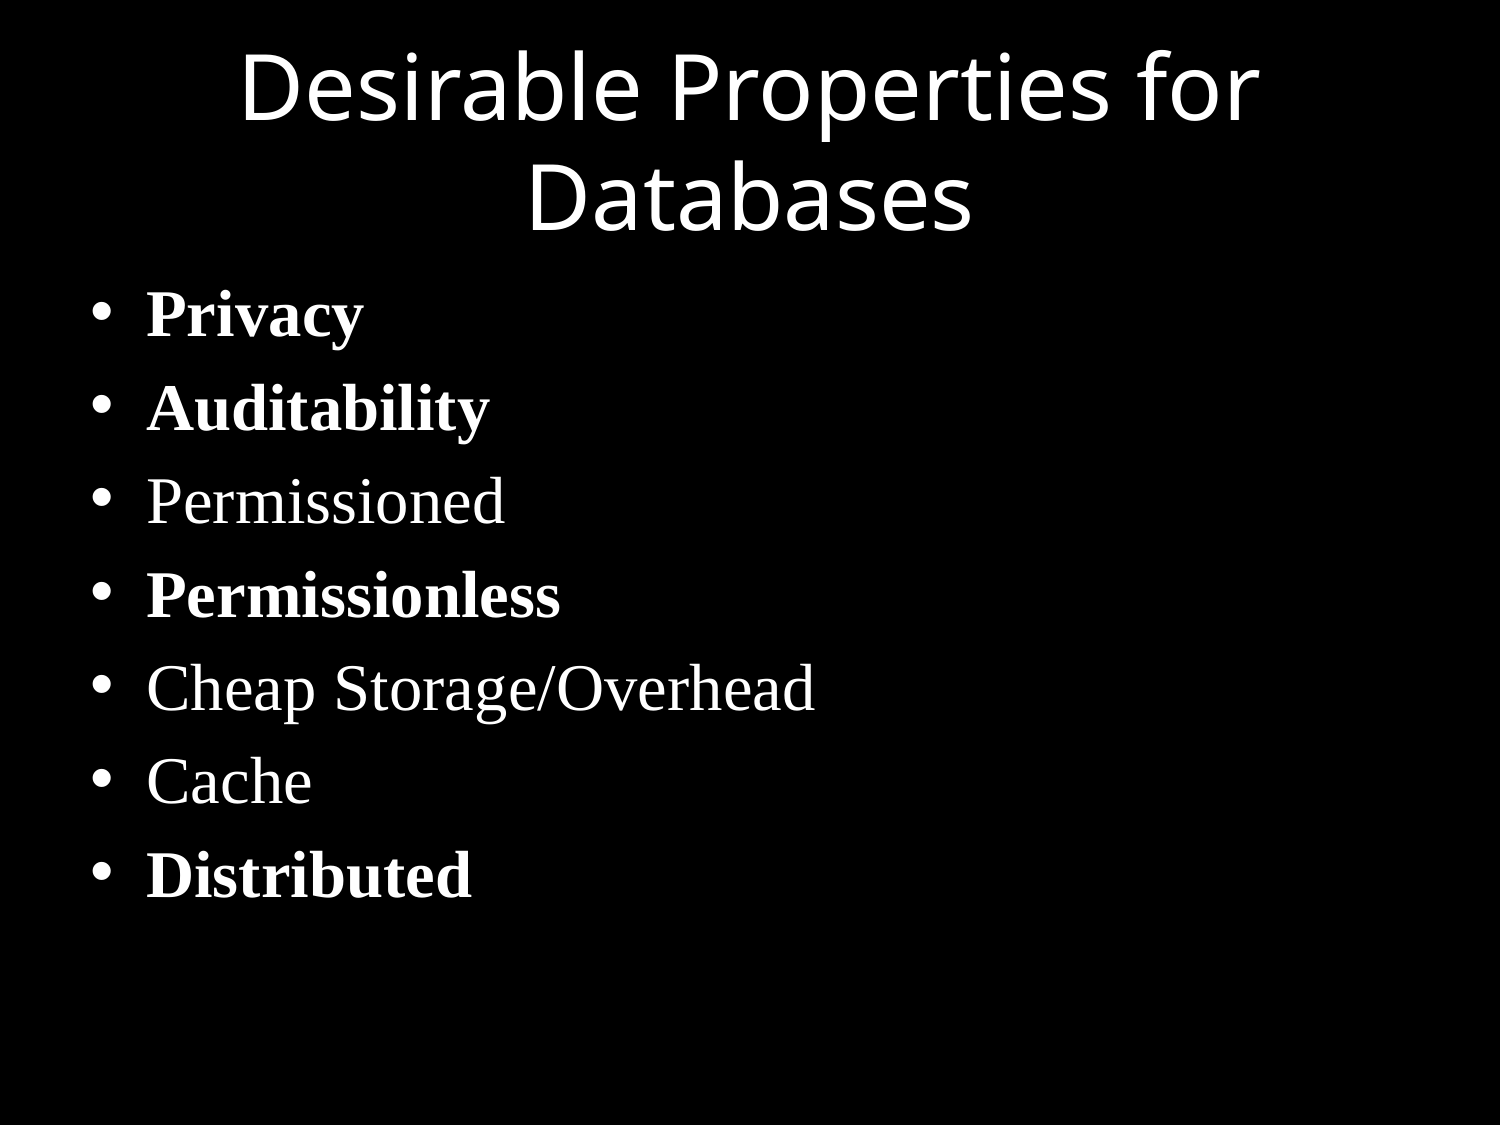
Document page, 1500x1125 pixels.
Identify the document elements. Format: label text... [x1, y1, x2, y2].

list Privacy Auditability Permissioned Permissionless Cheap Storage/Overhead Cache Distributed [75, 262, 1425, 1005]
title Desirable Properties for Databases [75, 45, 1425, 233]
